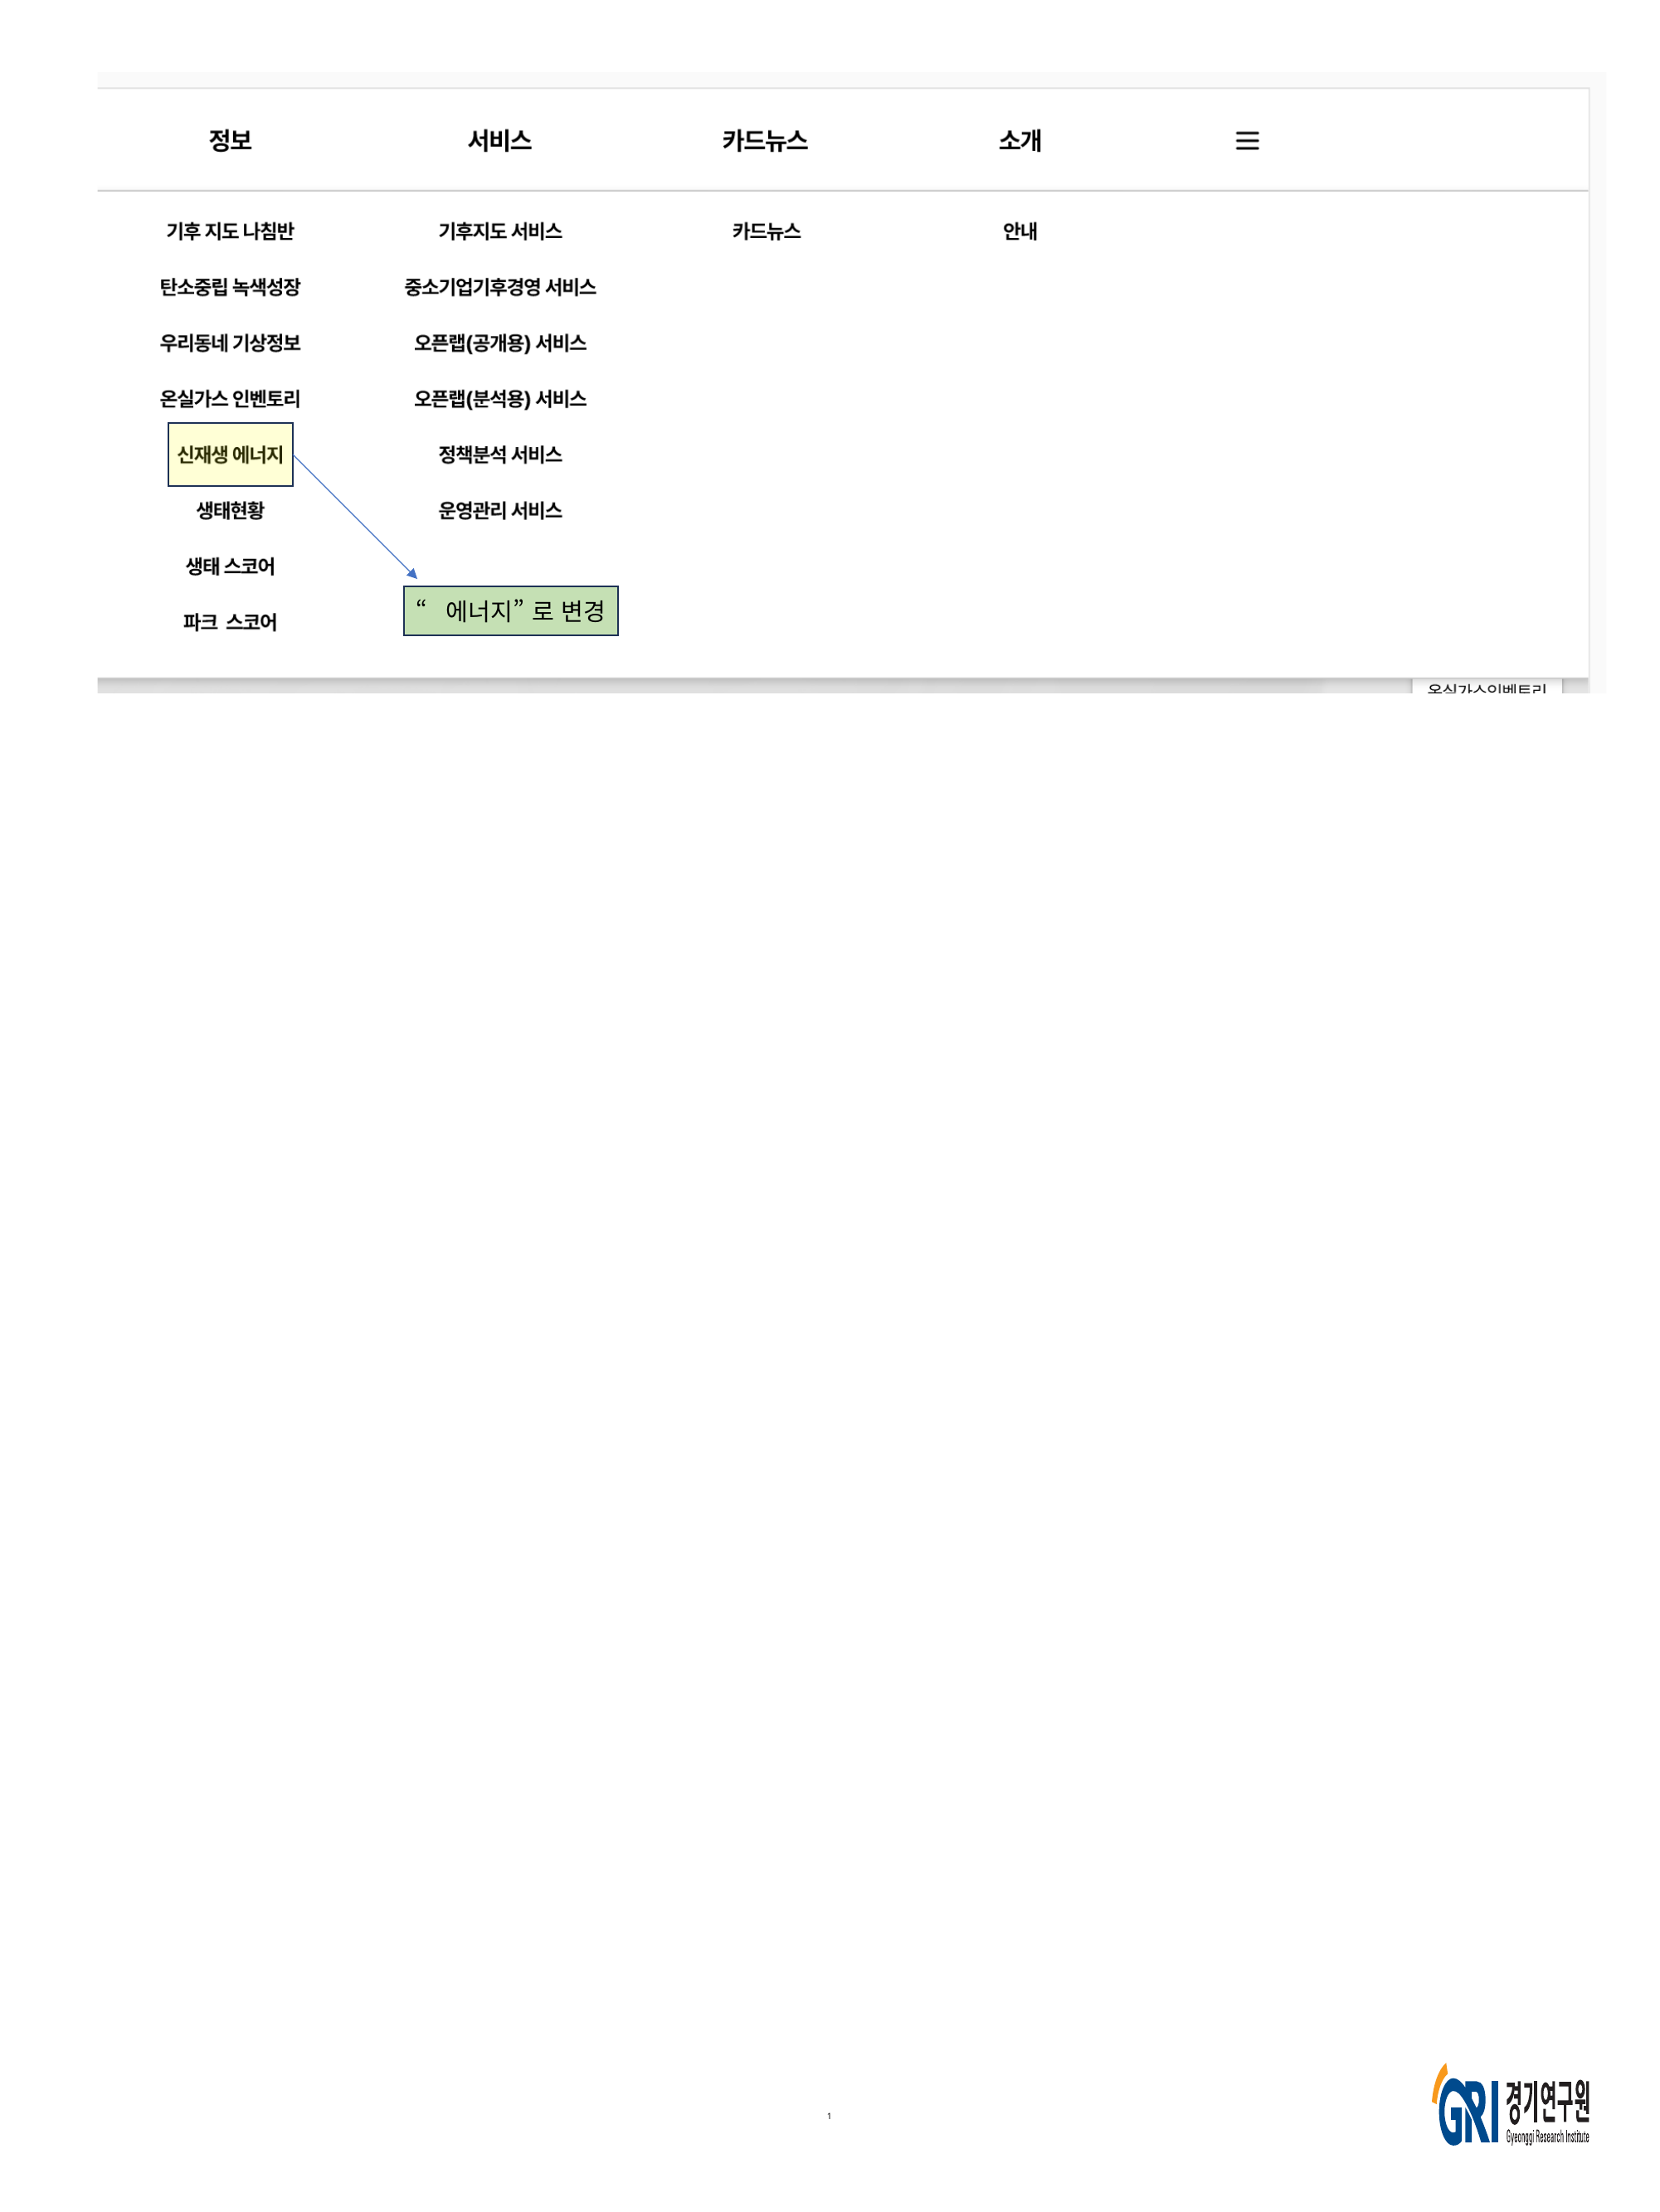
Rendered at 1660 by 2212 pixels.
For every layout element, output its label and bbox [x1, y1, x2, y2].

text_box [292, 455, 418, 580]
picture [97, 72, 1607, 693]
